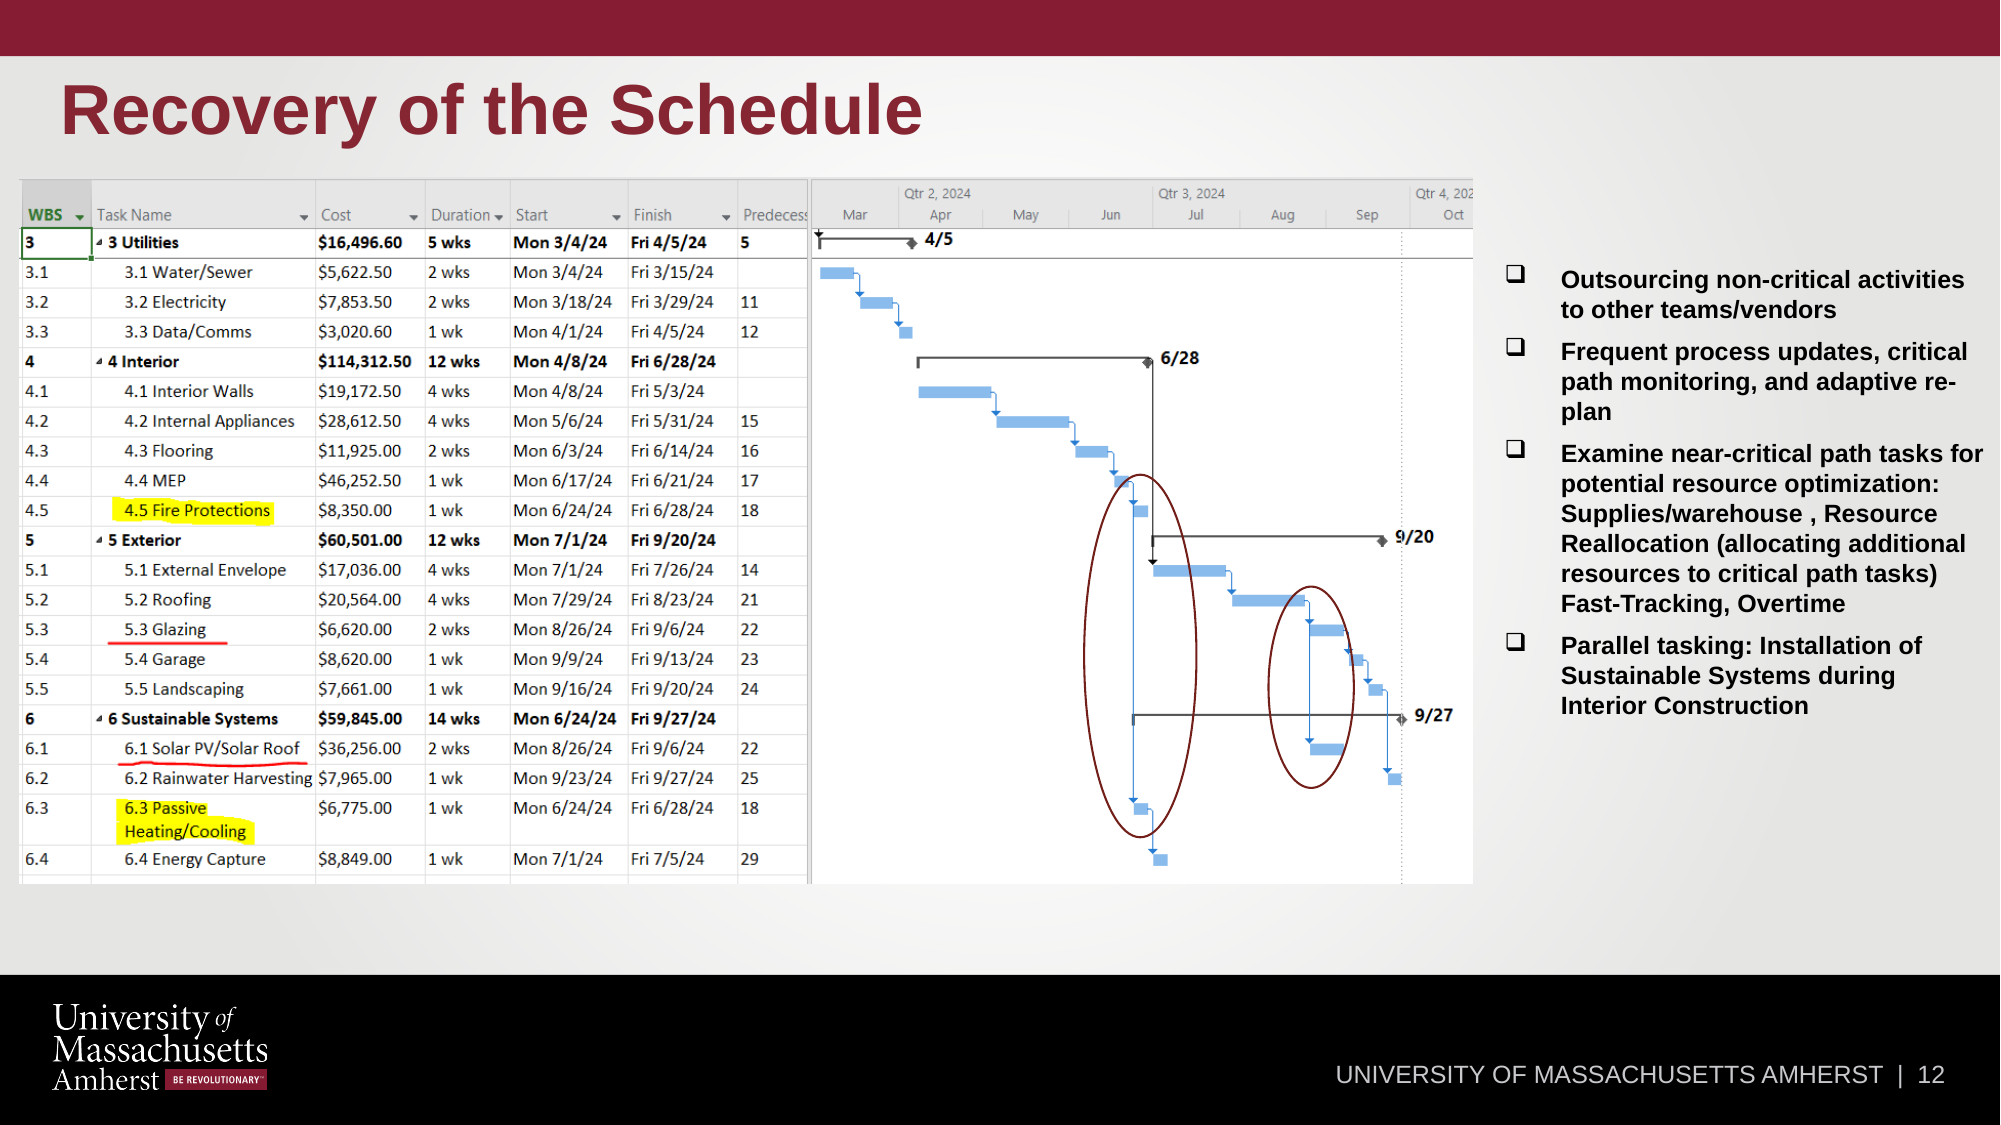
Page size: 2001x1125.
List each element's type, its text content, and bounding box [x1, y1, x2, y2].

title Recovery of the Schedule [0, 65, 1800, 178]
picture [18, 177, 1473, 884]
list Outsourcing non-critical activities to other teams/vendors Frequent process updates, critical path monitoring, and adaptive re-plan Examine near-critical path tasks for potential resource optimization: Supplies/warehouse , Resource Reallocation (allocating additional resources to critical path tasks) Fast-Tracking, Overtime Parallel tasking: Installation of Sustainable Systems during Interior Construction [1425, 263, 2000, 1010]
picture [52, 1004, 267, 1090]
footer UNIVERSITY OF MASSACHUSETTS AMHERST | 12 [319, 1039, 1962, 1097]
